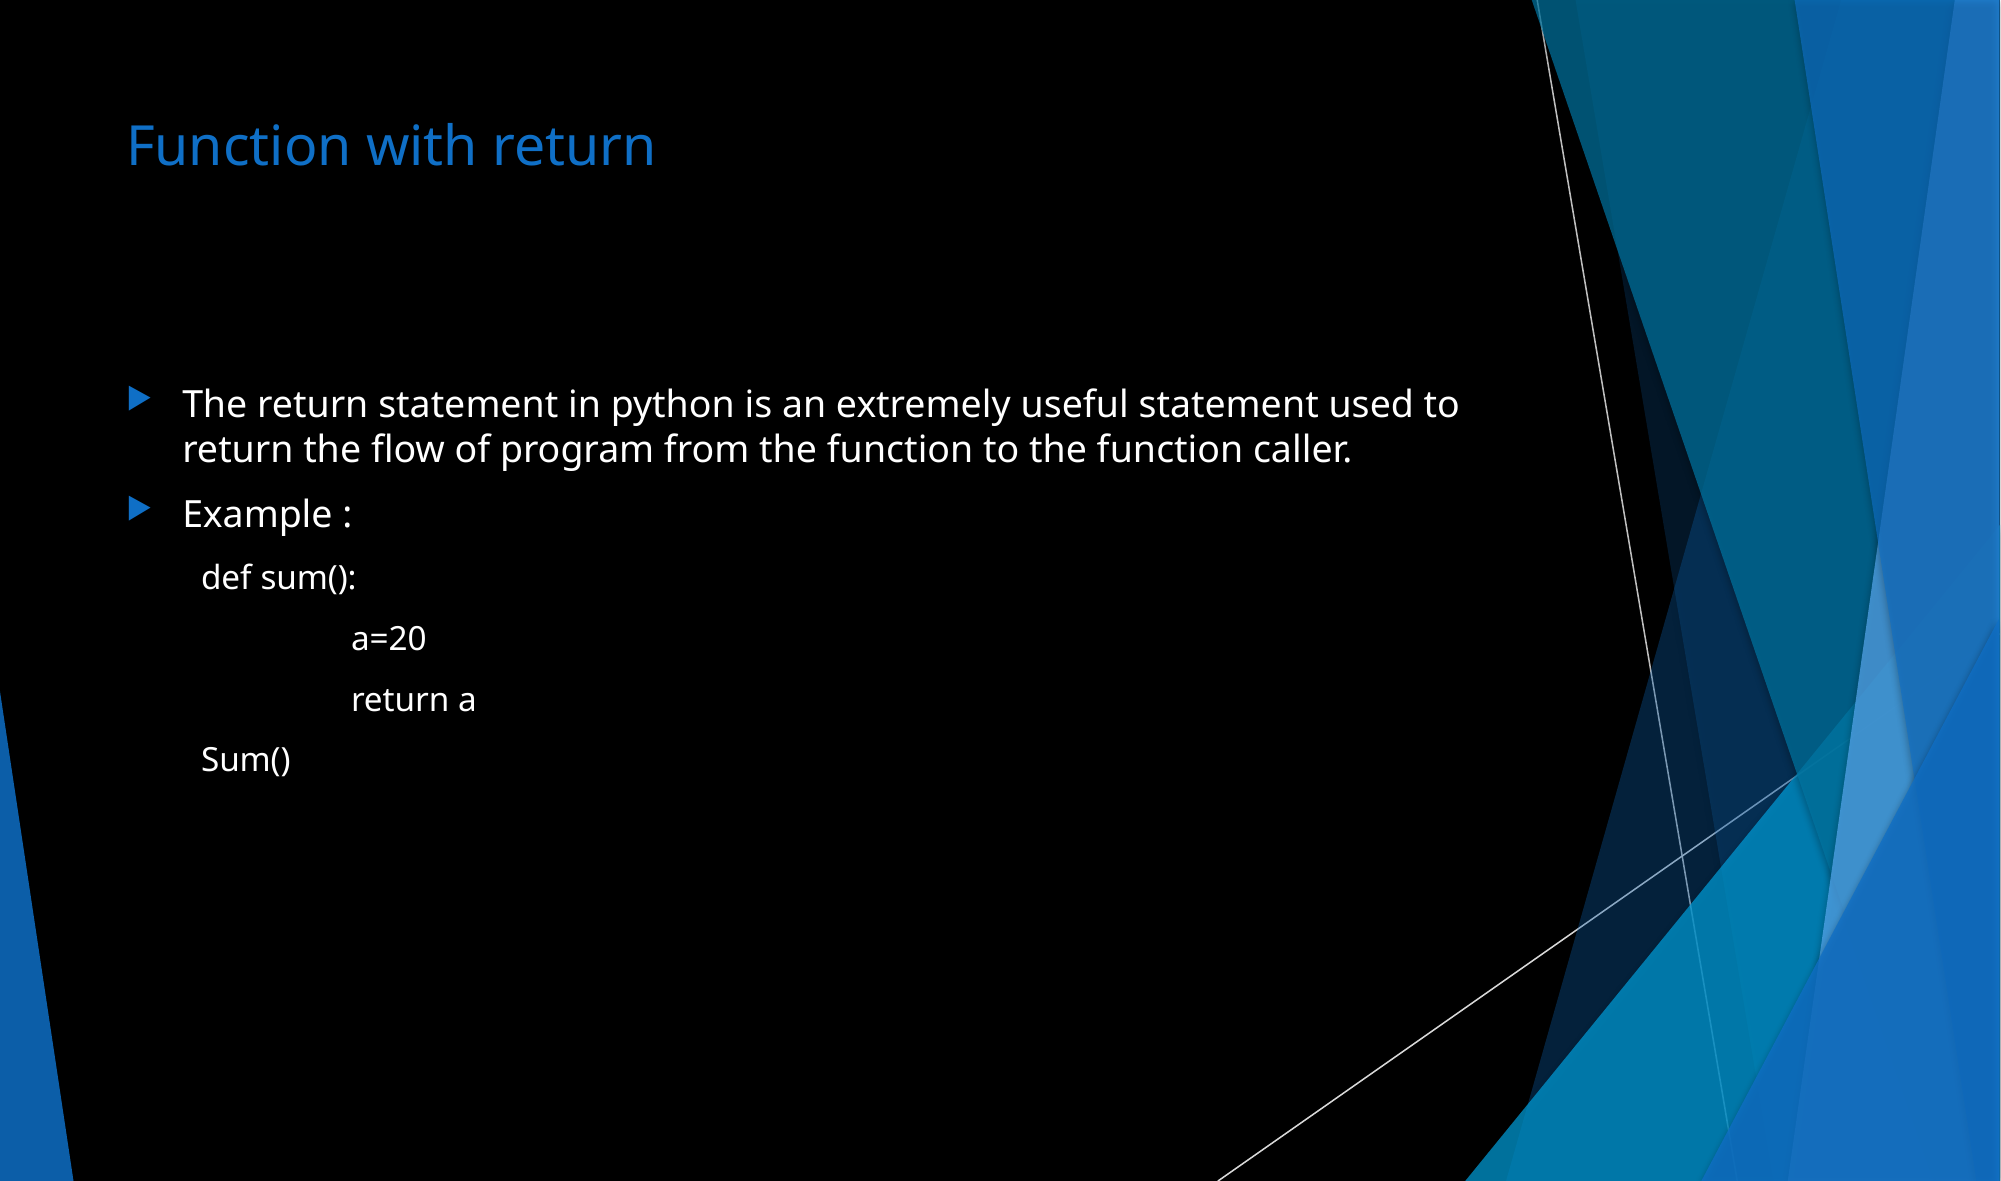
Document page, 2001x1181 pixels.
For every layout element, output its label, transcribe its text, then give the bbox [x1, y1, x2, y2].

title Function with return [111, 102, 1522, 185]
list The return statement in python is an extremely useful statement used to return the flow of program from the function to the function caller. Example : def sum(): a=20 return a Sum() [111, 372, 1522, 1041]
